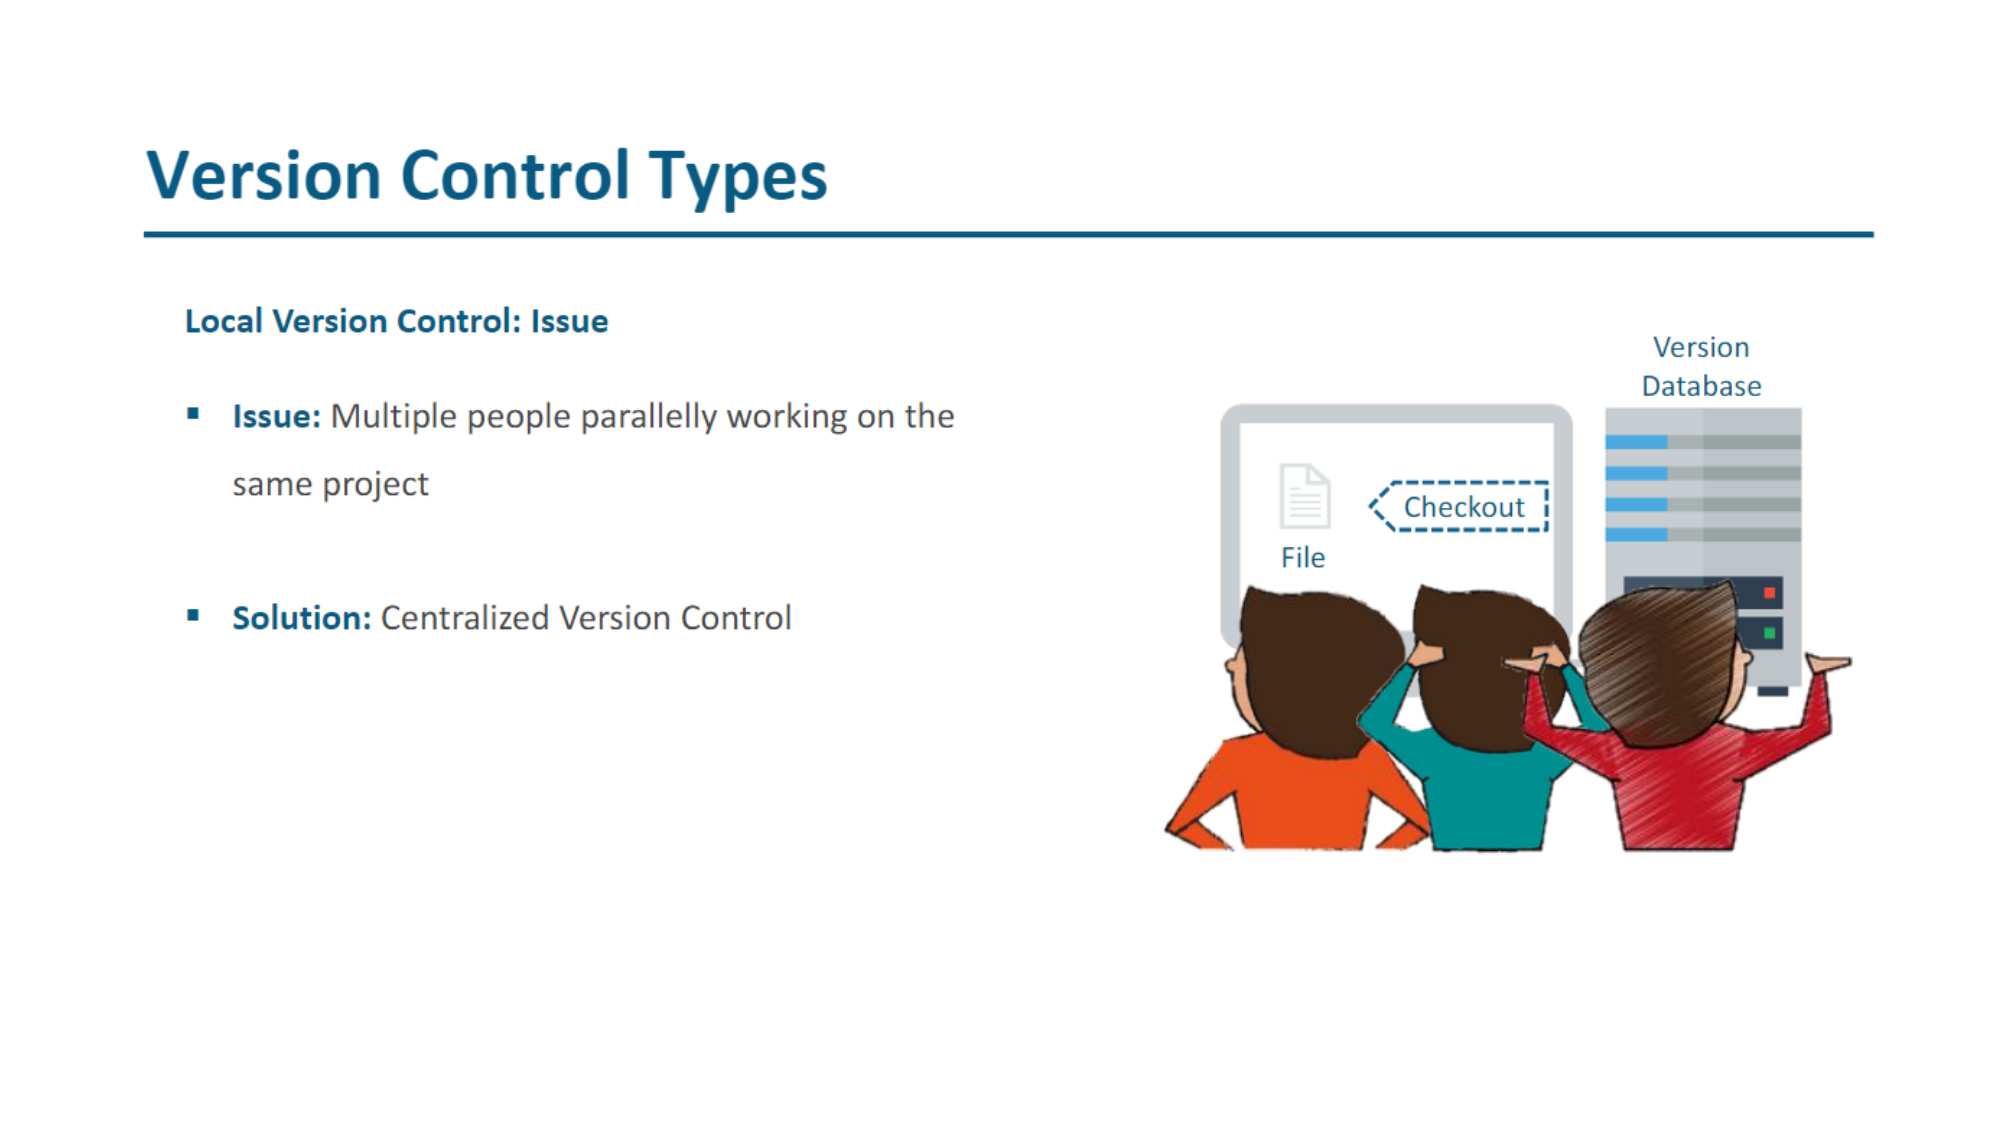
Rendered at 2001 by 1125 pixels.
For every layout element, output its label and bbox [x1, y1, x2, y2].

list [105, 115, 1895, 1010]
